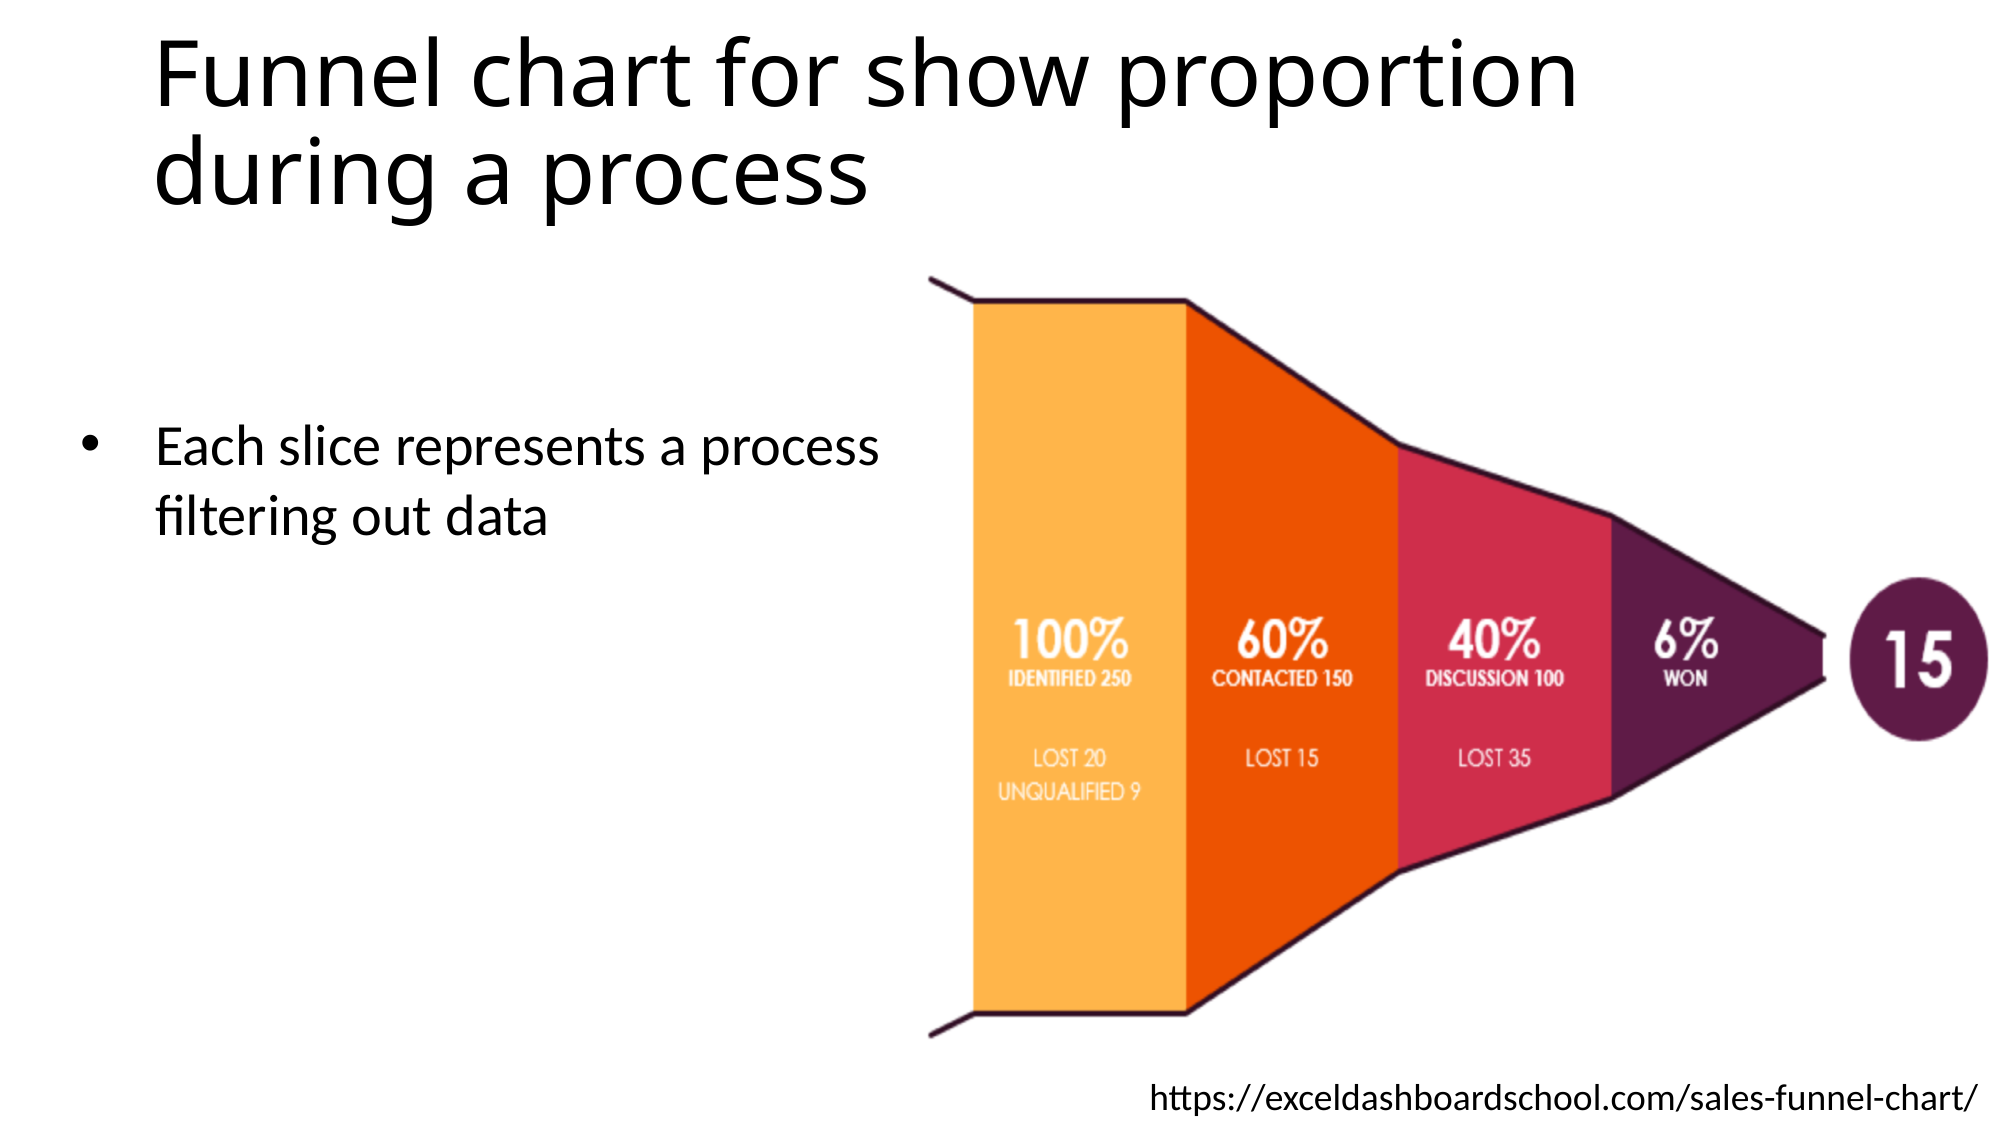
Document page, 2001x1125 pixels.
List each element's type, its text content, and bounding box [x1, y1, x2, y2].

title Funnel chart for show proportion during a process [137, 17, 1863, 235]
text_box https://exceldashboardschool.com/sales-funnel-chart/ [1134, 1065, 1995, 1125]
text_box Each slice represents a process filtering out data [65, 399, 903, 555]
picture [903, 248, 2000, 1045]
